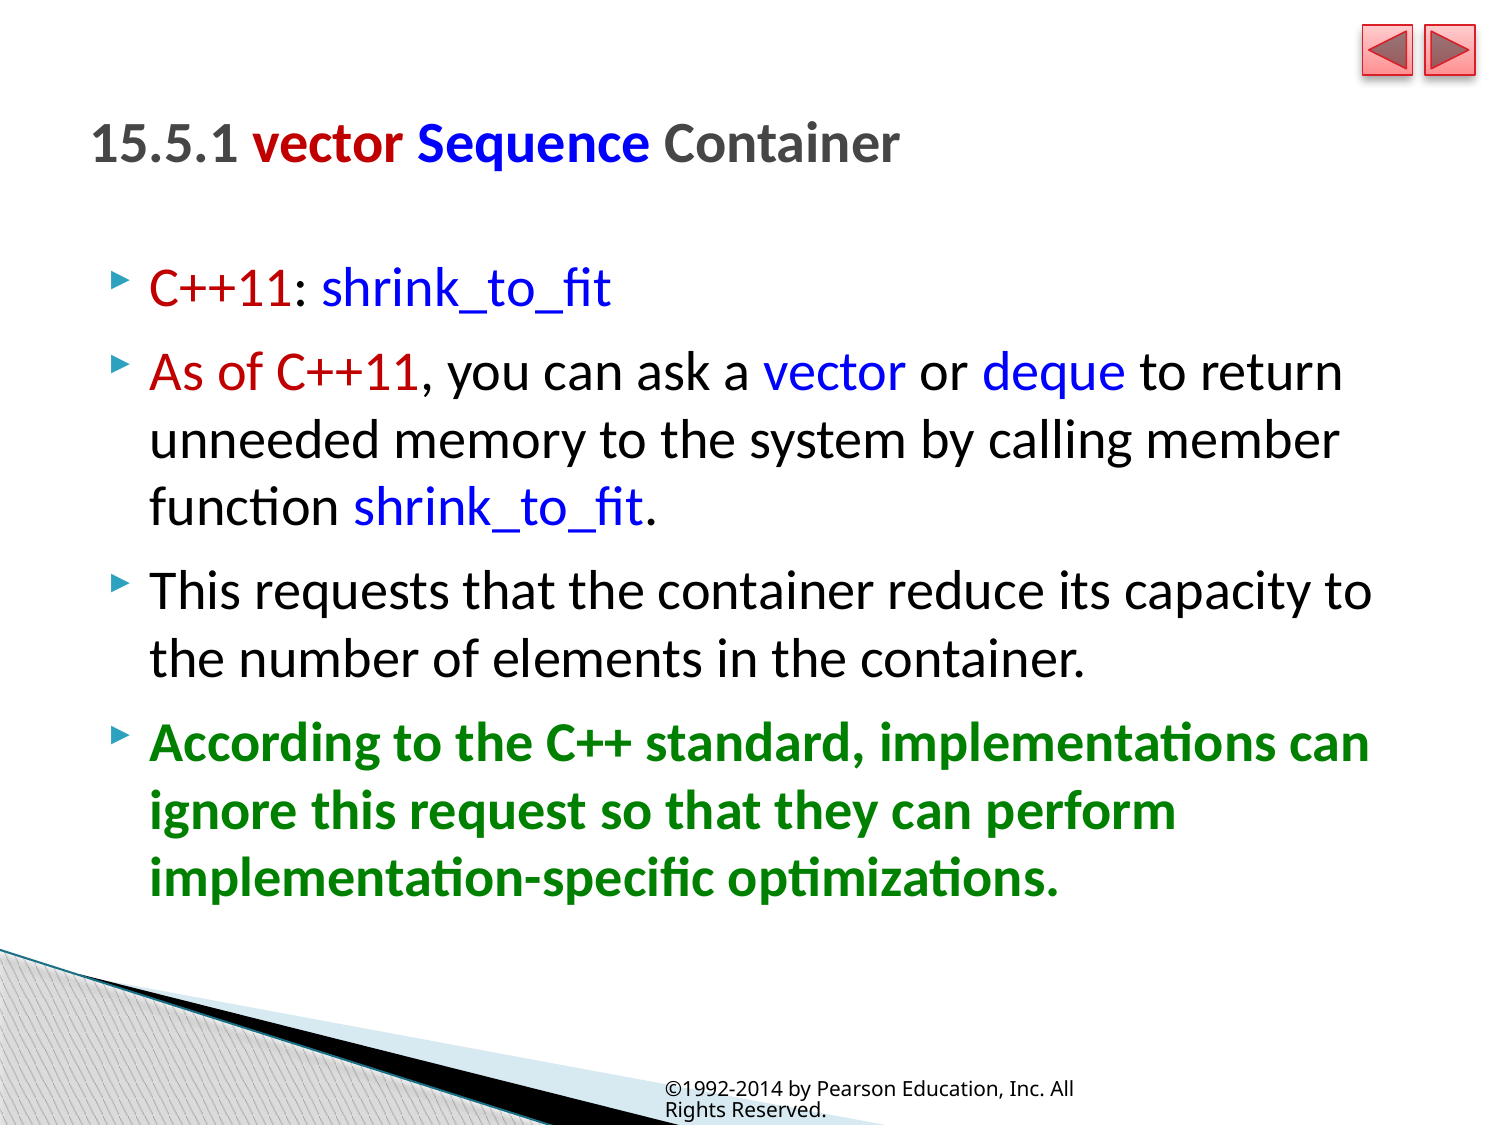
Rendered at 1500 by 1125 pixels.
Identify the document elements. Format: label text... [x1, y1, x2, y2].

footer ©1992-2014 by Pearson Education, Inc. All Rights Reserved. [650, 1051, 1105, 1112]
list C++11: shrink_to_fit As of C++11, you can ask a vector or deque to return unneeded memory to the system by calling member function shrink_to_fit. This requests that the container reduce its capacity to the number of elements in the container. According to the C++ standard, implementations can ignore this request so that they can perform implementation-specific optimizations. [75, 242, 1425, 986]
title 15.5.1 vector Sequence Container [75, 45, 1425, 233]
